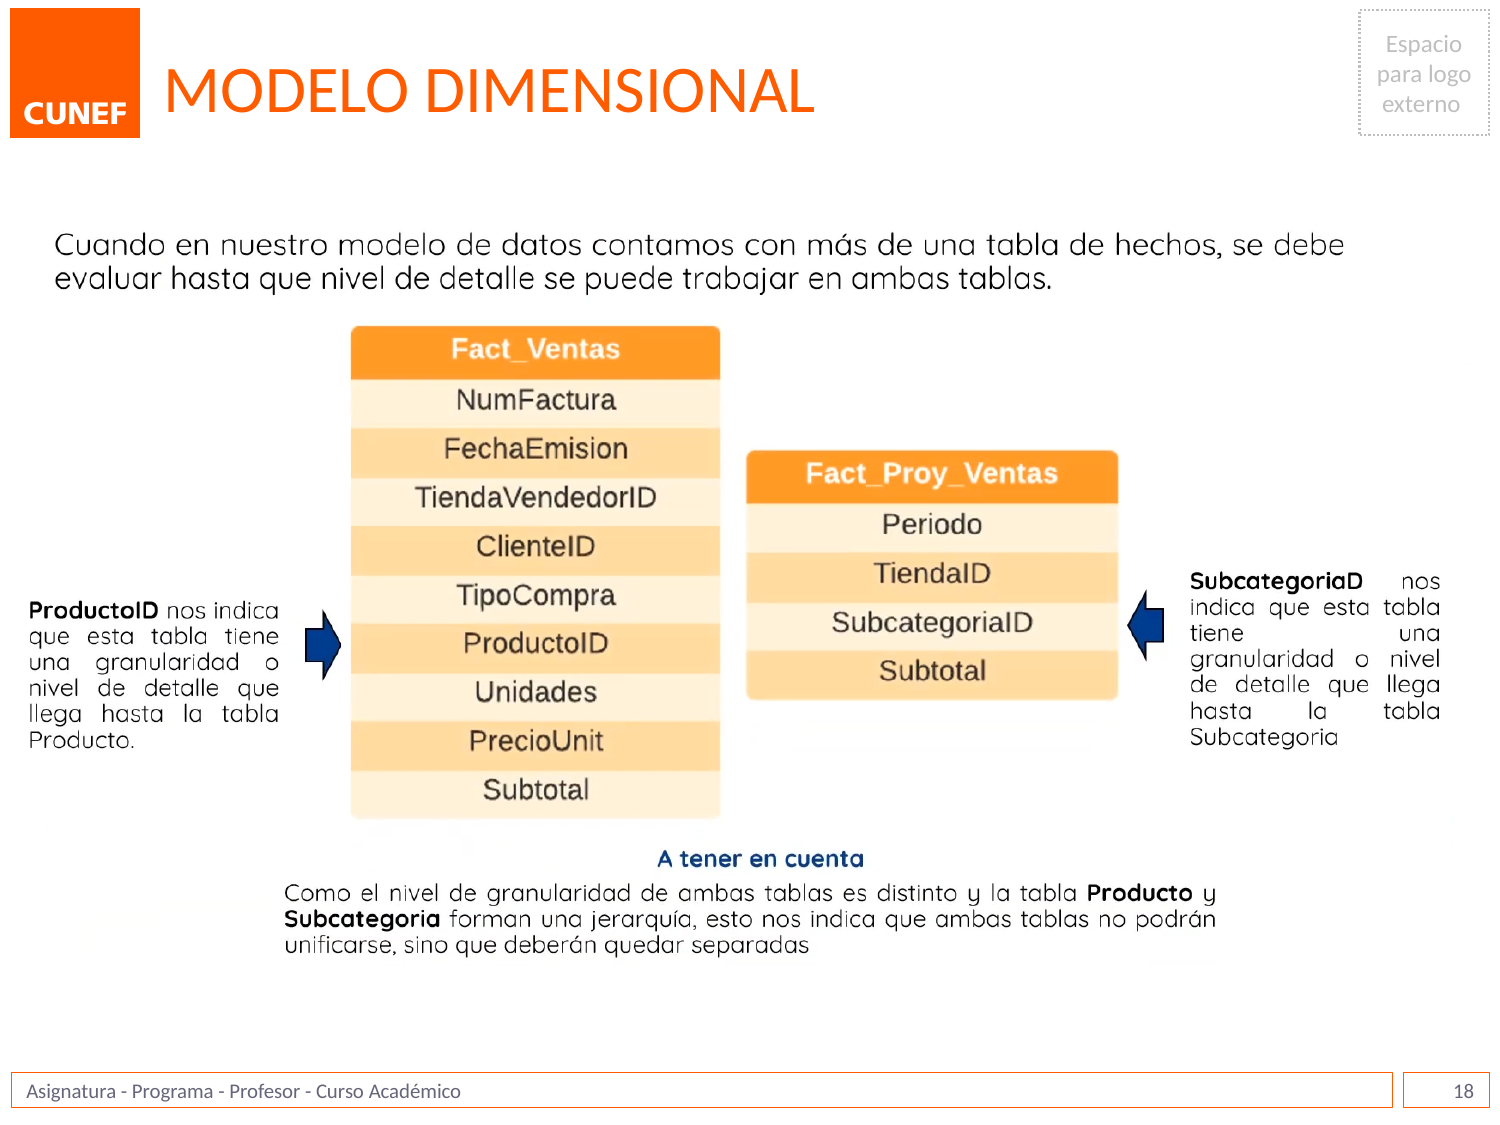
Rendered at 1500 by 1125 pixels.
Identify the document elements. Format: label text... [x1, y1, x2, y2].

slide_number 18 [1403, 1072, 1490, 1108]
picture [0, 216, 1476, 966]
picture [10, 8, 140, 138]
title MODELO DIMENSIONAL [149, 8, 1350, 134]
footer Asignatura - Programa - Profesor - Curso Académico [11, 1072, 1393, 1108]
